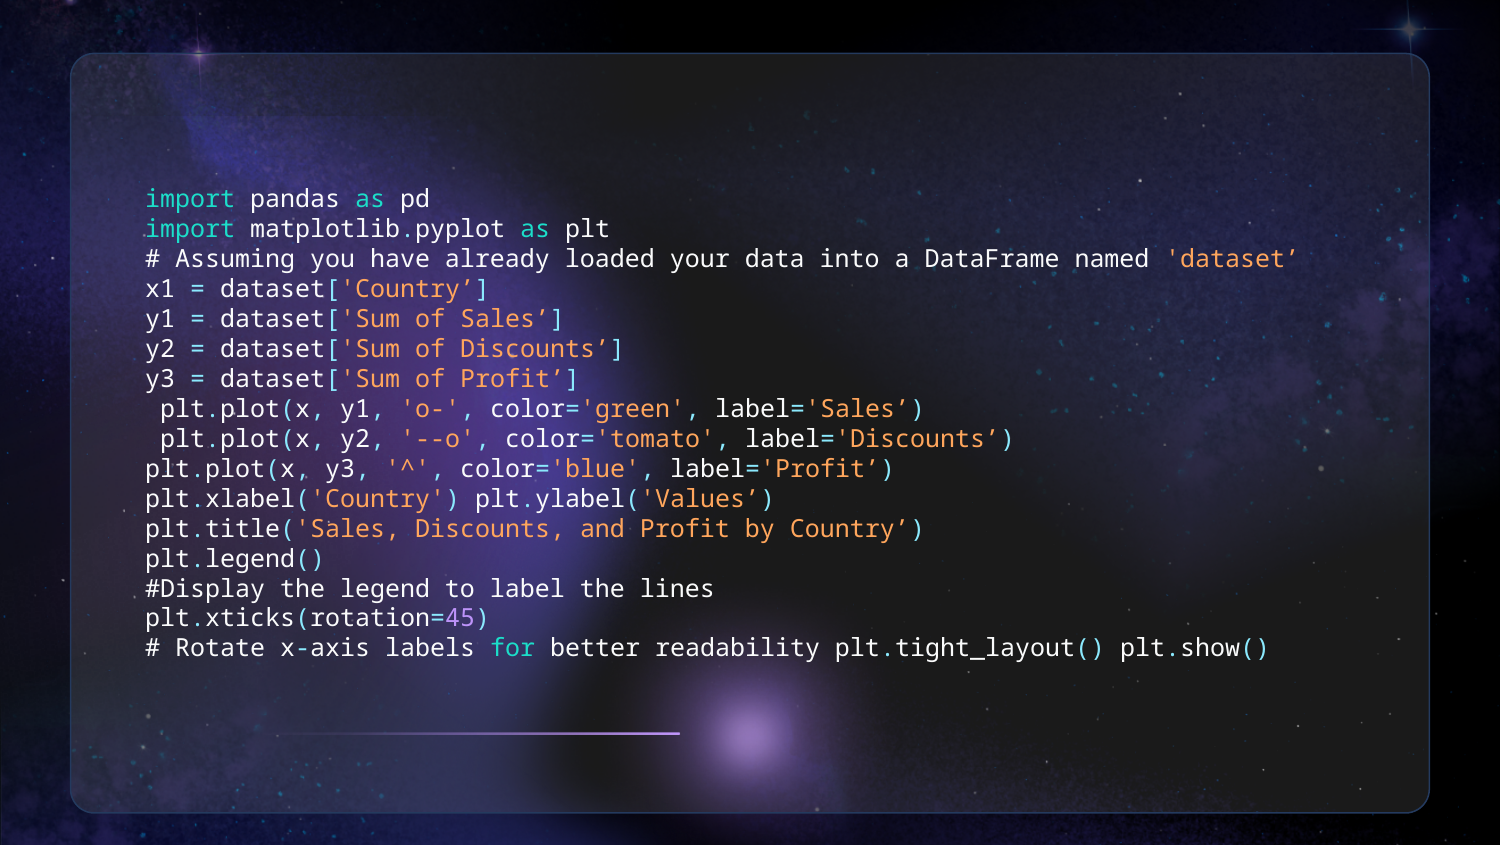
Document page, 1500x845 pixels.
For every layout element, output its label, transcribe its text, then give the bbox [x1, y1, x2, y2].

text_box [69, 52, 1431, 814]
text_box import pandas as pd import matplotlib.pyplot as plt # Assuming you have already loaded your data into a DataFrame named 'dataset’ x1 = dataset['Country’] y1 = dataset['Sum of Sales’] y2 = dataset['Sum of Discounts’] y3 = dataset['Sum of Profit’] plt.plot(x, y1, 'o-', color='green', label='Sales’) plt.plot(x, y2, '--o', color='tomato', label='Discounts’) plt.plot(x, y3, '^', color='blue', label='Profit’) plt.xlabel('Country') plt.ylabel('Values’) plt.title('Sales, Discounts, and Profit by Country’) plt.legend() #Display the legend to label the lines plt.xticks(rotation=45) # Rotate x-axis labels for better readability plt.tight_layout() plt.show() [145, 182, 1316, 662]
picture [0, 0, 1500, 845]
